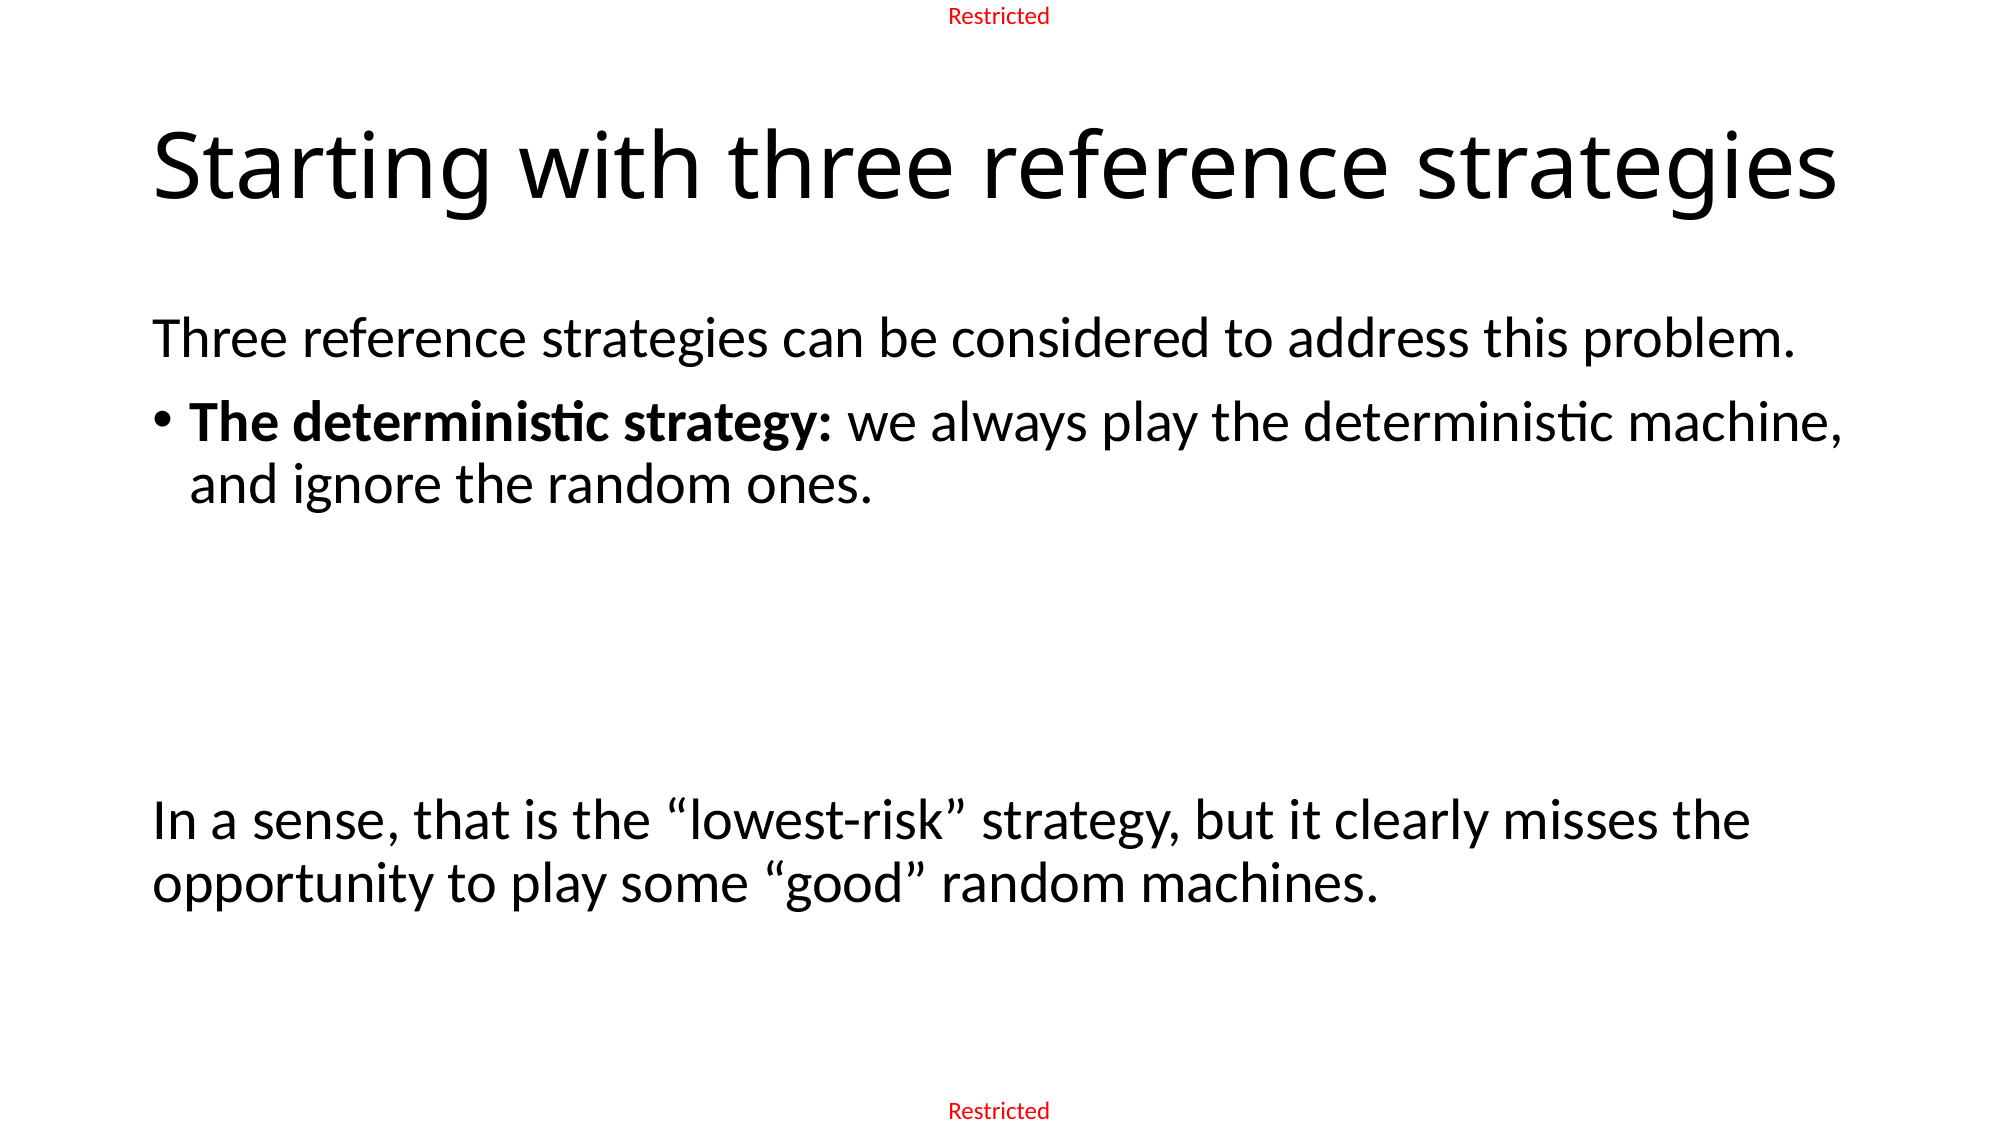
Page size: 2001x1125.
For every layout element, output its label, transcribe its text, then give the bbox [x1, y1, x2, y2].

title Starting with three reference strategies [137, 59, 1863, 278]
